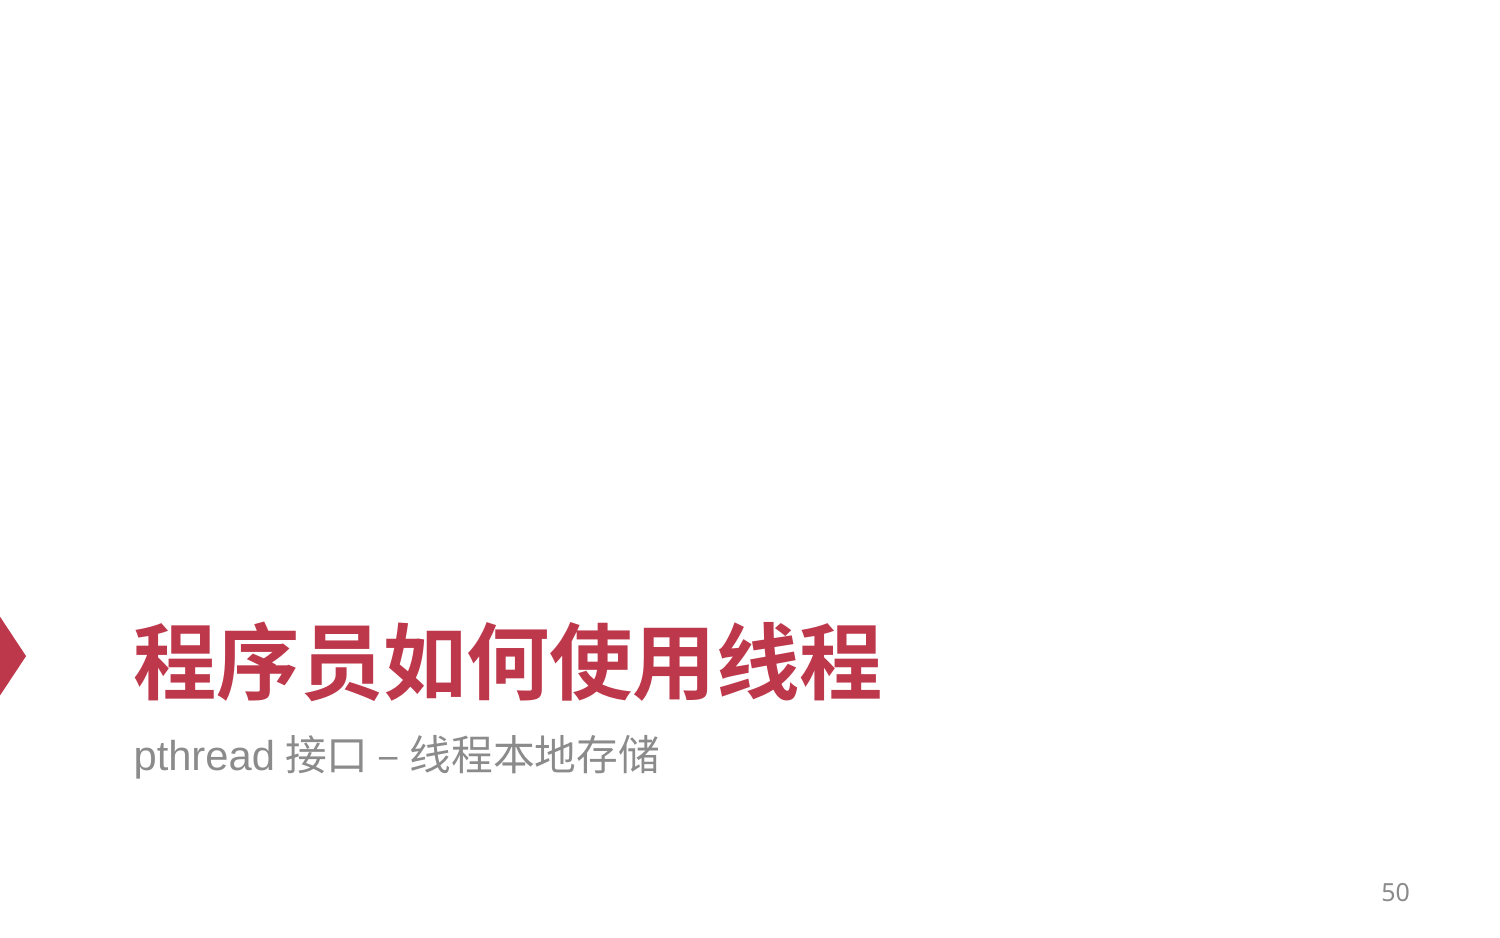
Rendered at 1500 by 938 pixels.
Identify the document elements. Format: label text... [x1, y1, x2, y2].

list pthread接口 – 线程本地存储 [118, 581, 1394, 787]
slide_number 50 [1074, 868, 1425, 919]
